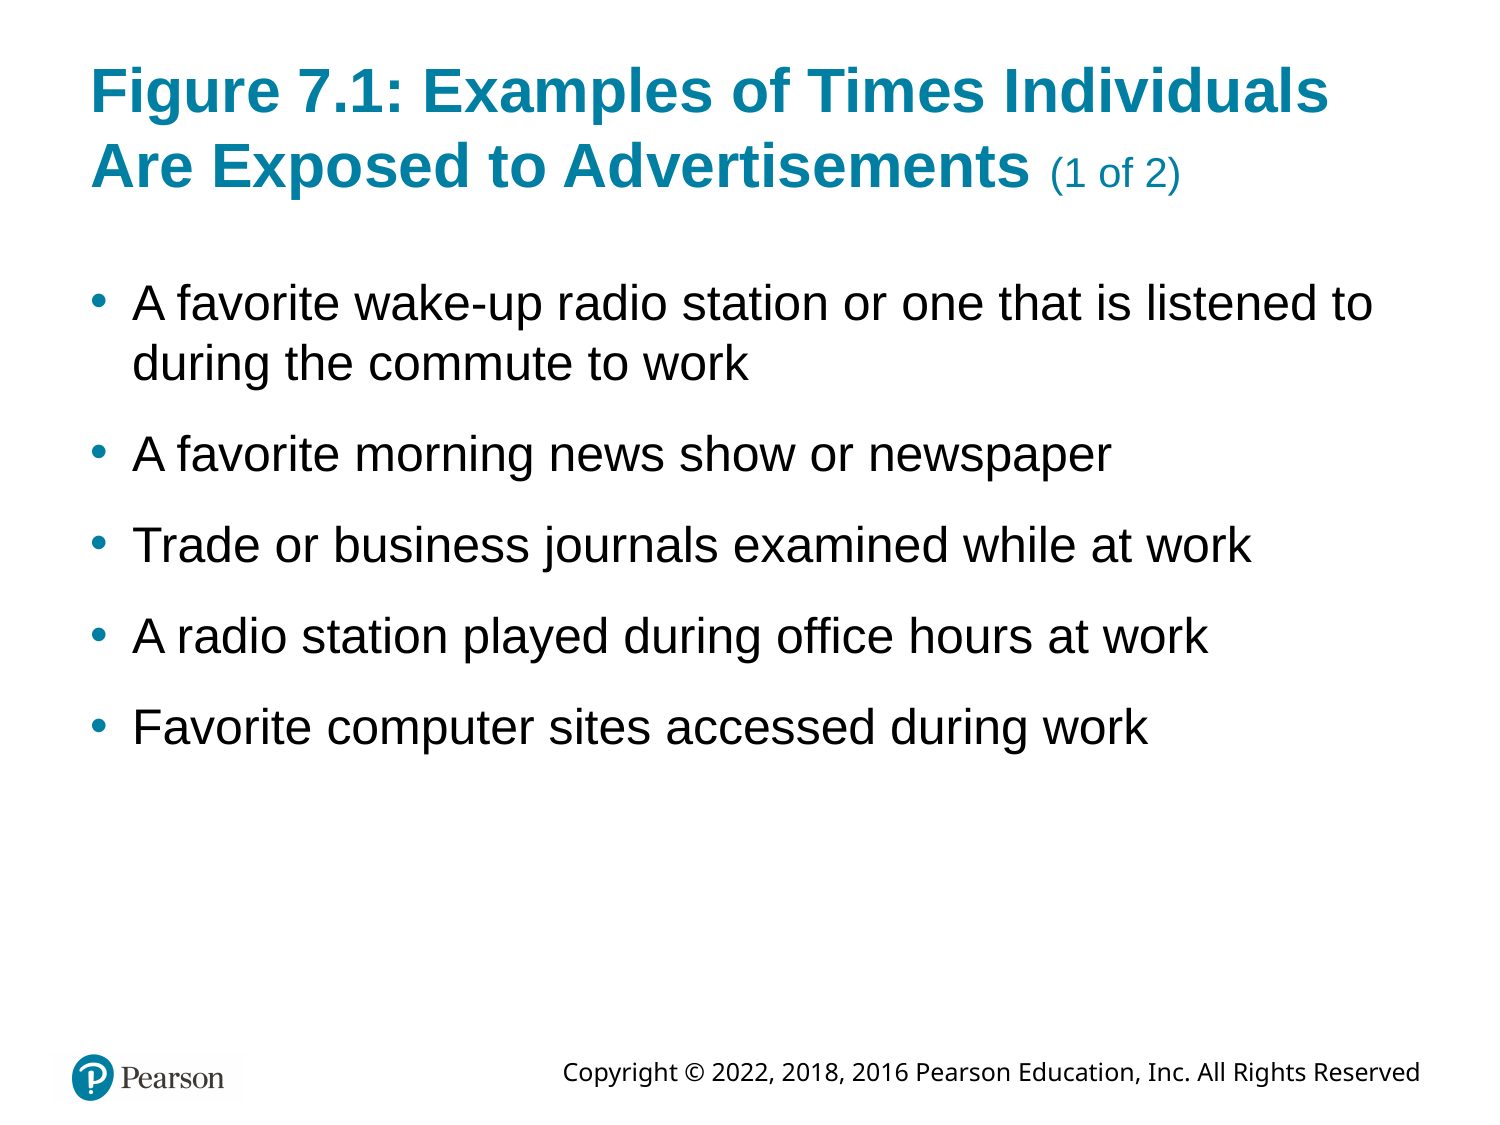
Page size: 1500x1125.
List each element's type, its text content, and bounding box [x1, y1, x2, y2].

picture [51, 1053, 245, 1102]
title Figure 7.1: Examples of Times Individuals Are Exposed to Advertisements (1 of 2) [75, 35, 1425, 216]
list A favorite wake-up radio station or one that is listened to during the commute to work A favorite morning news show or newspaper Trade or business journals examined while at work A radio station played during office hours at work Favorite computer sites accessed during work [75, 255, 1426, 1021]
